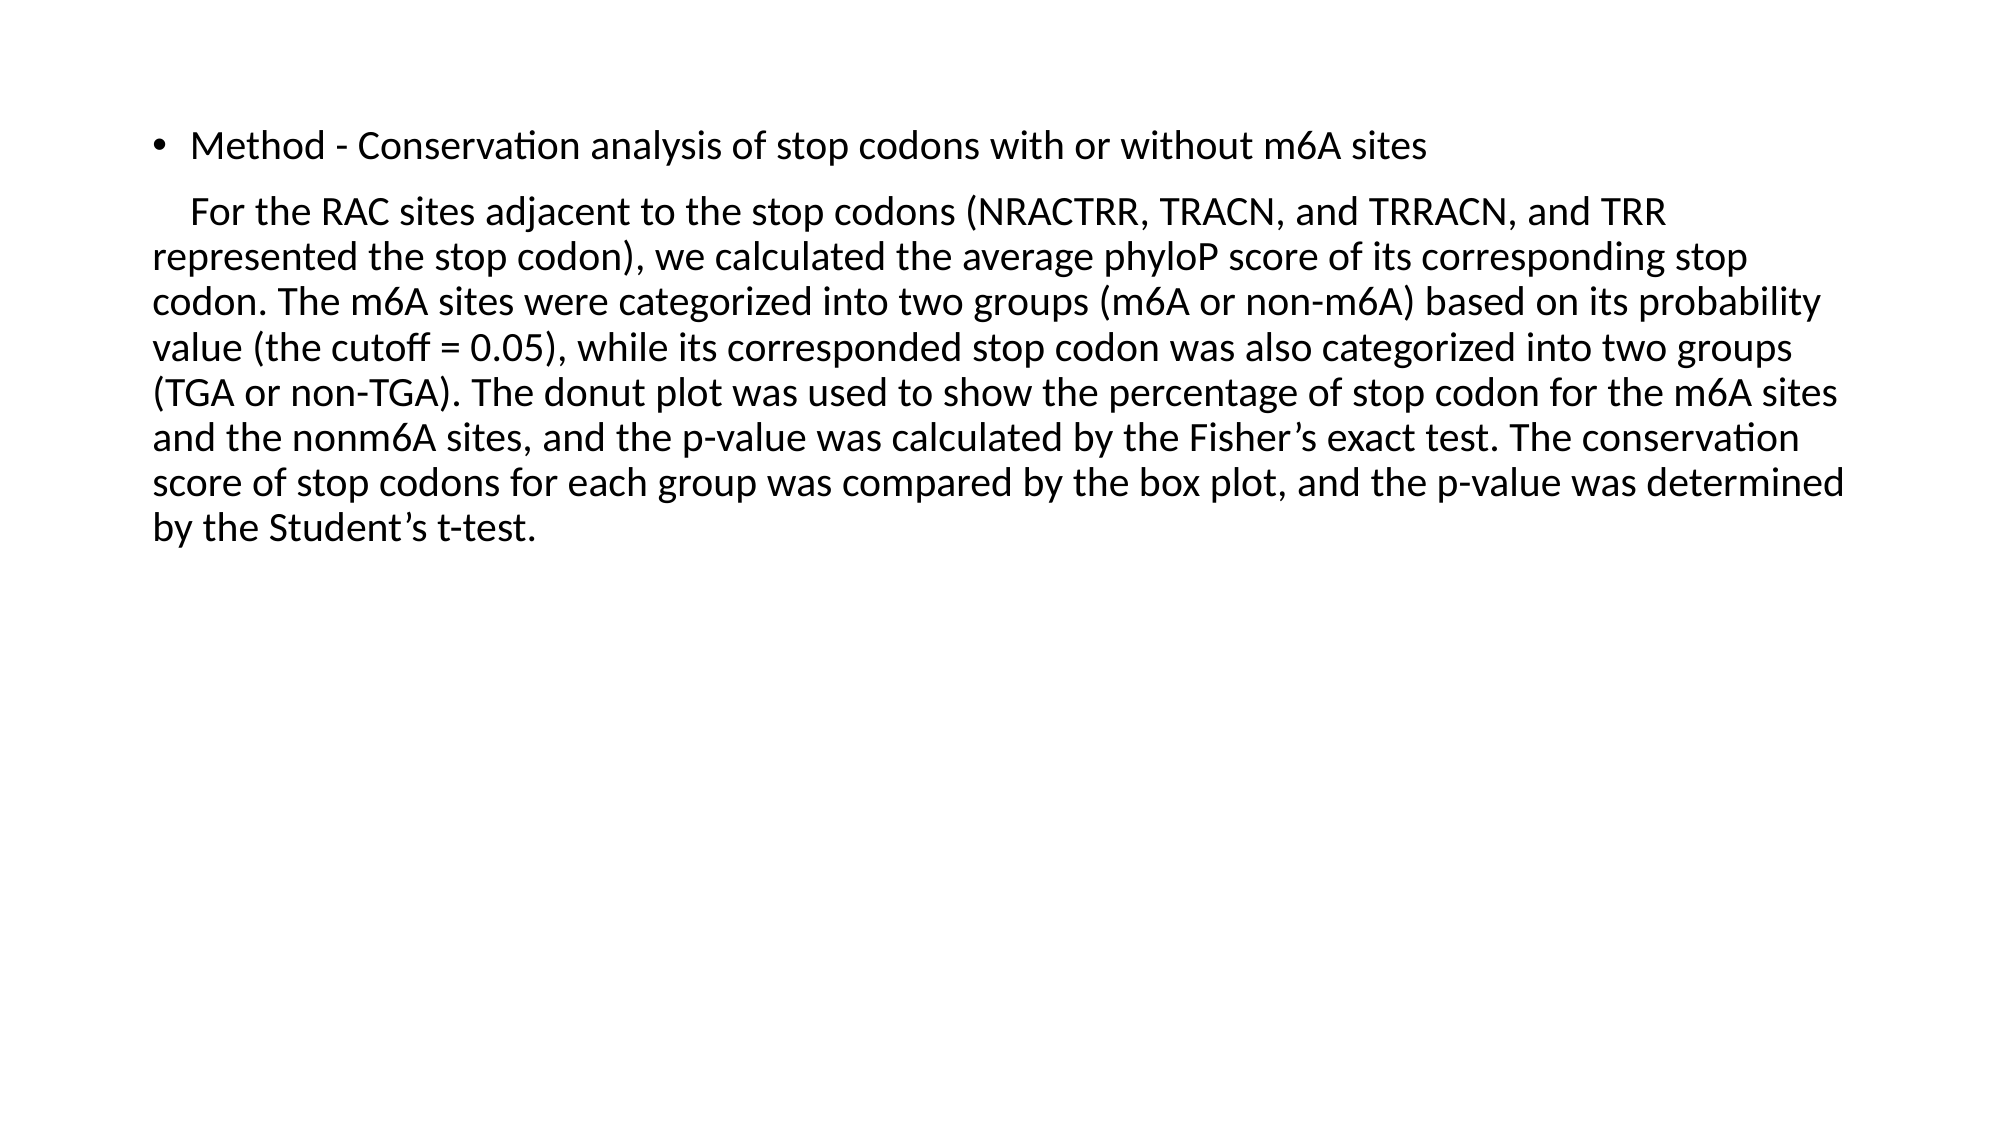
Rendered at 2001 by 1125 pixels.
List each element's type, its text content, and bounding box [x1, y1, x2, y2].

list Method - Conservation analysis of stop codons with or without m6A sites For the RAC sites adjacent to the stop codons (NRACTRR, TRACN, and TRRACN, and TRR represented the stop codon), we calculated the average phyloP score of its corresponding stop codon. The m6A sites were categorized into two groups (m6A or non-m6A) based on its probability value (the cutoff = 0.05), while its corresponded stop codon was also categorized into two groups (TGA or non-TGA). The donut plot was used to show the percentage of stop codon for the m6A sites and the nonm6A sites, and the p-value was calculated by the Fisher’s exact test. The conservation score of stop codons for each group was compared by the box plot, and the p-value was determined by the Student’s t-test. [137, 116, 1863, 1009]
